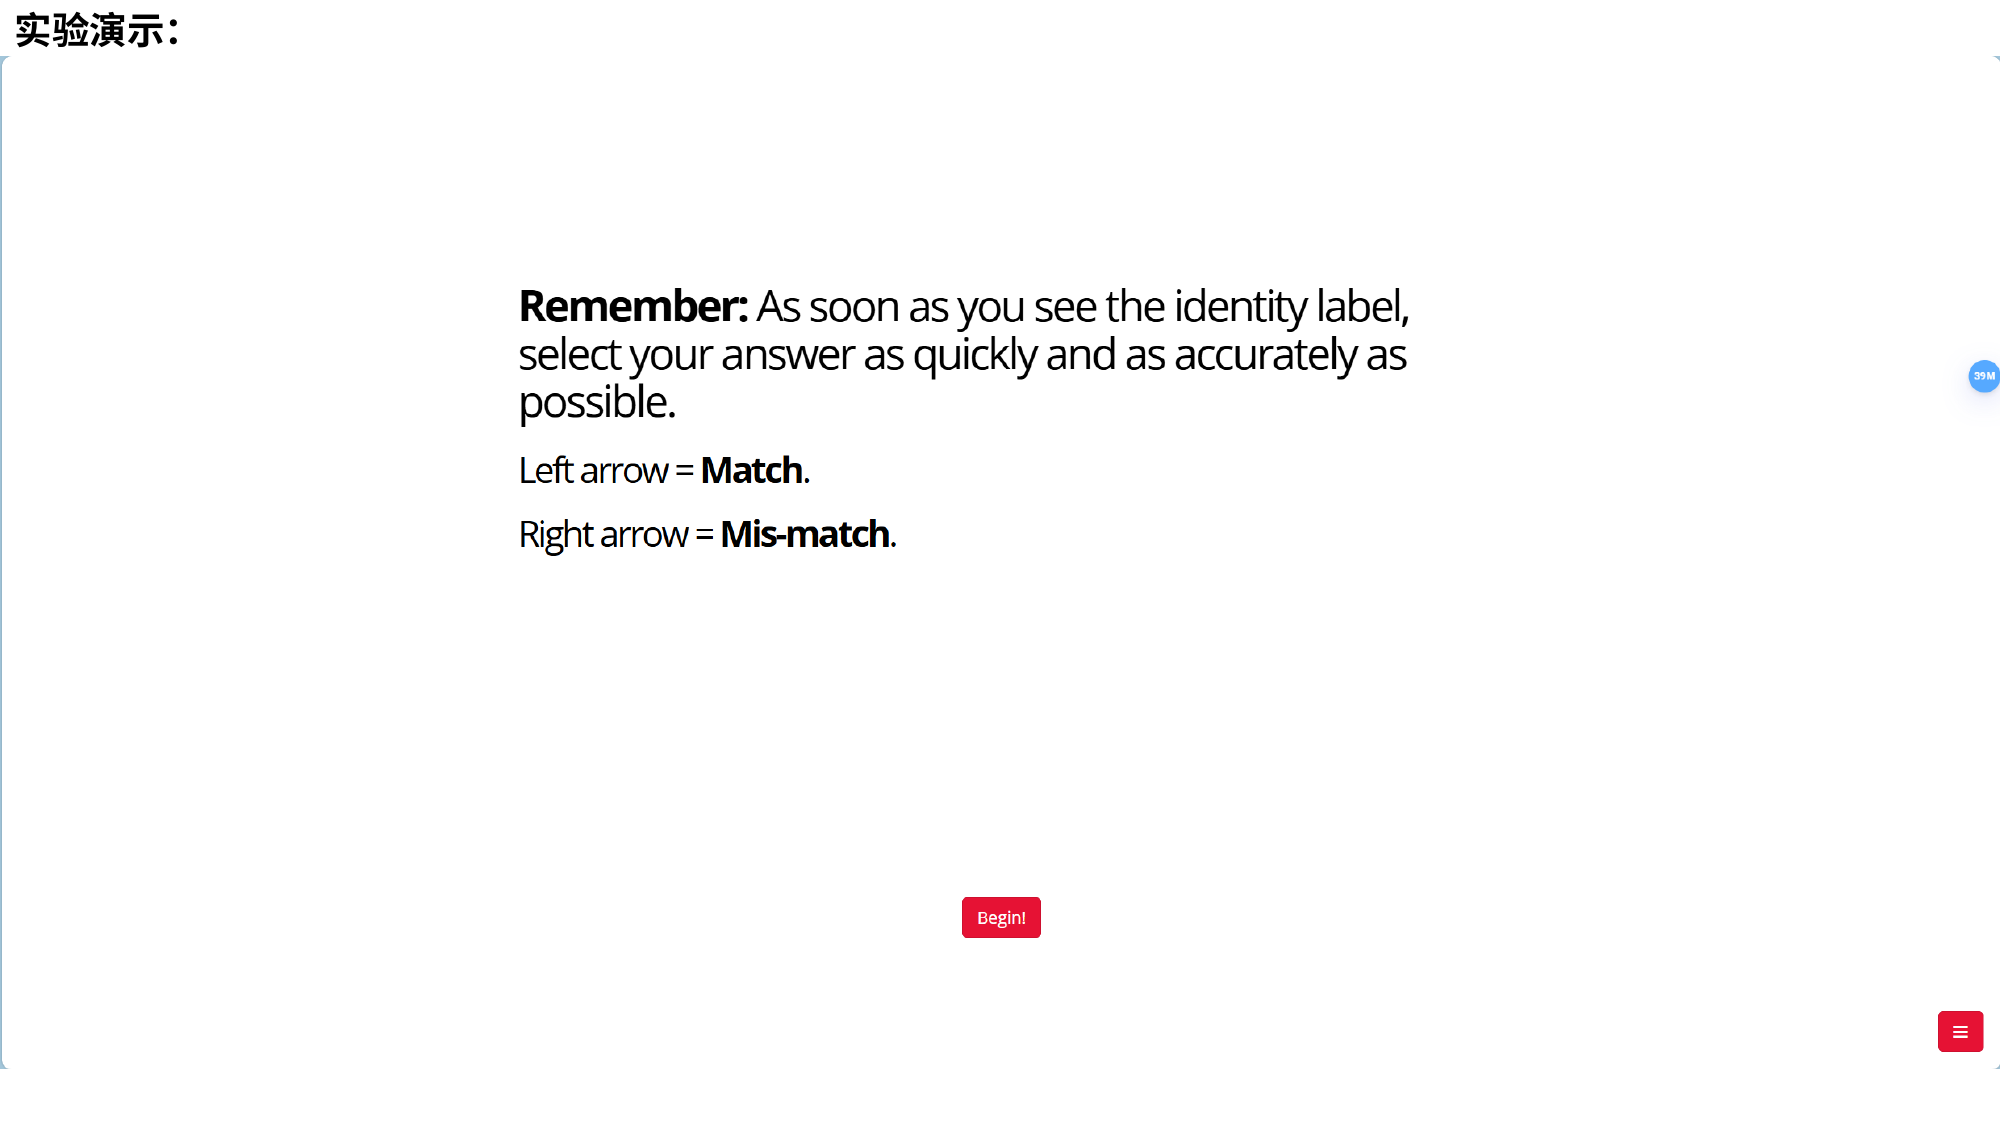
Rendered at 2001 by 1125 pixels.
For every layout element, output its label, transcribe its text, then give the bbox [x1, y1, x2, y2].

text_box 实验演示： [0, 0, 667, 56]
picture [0, 56, 2000, 1069]
